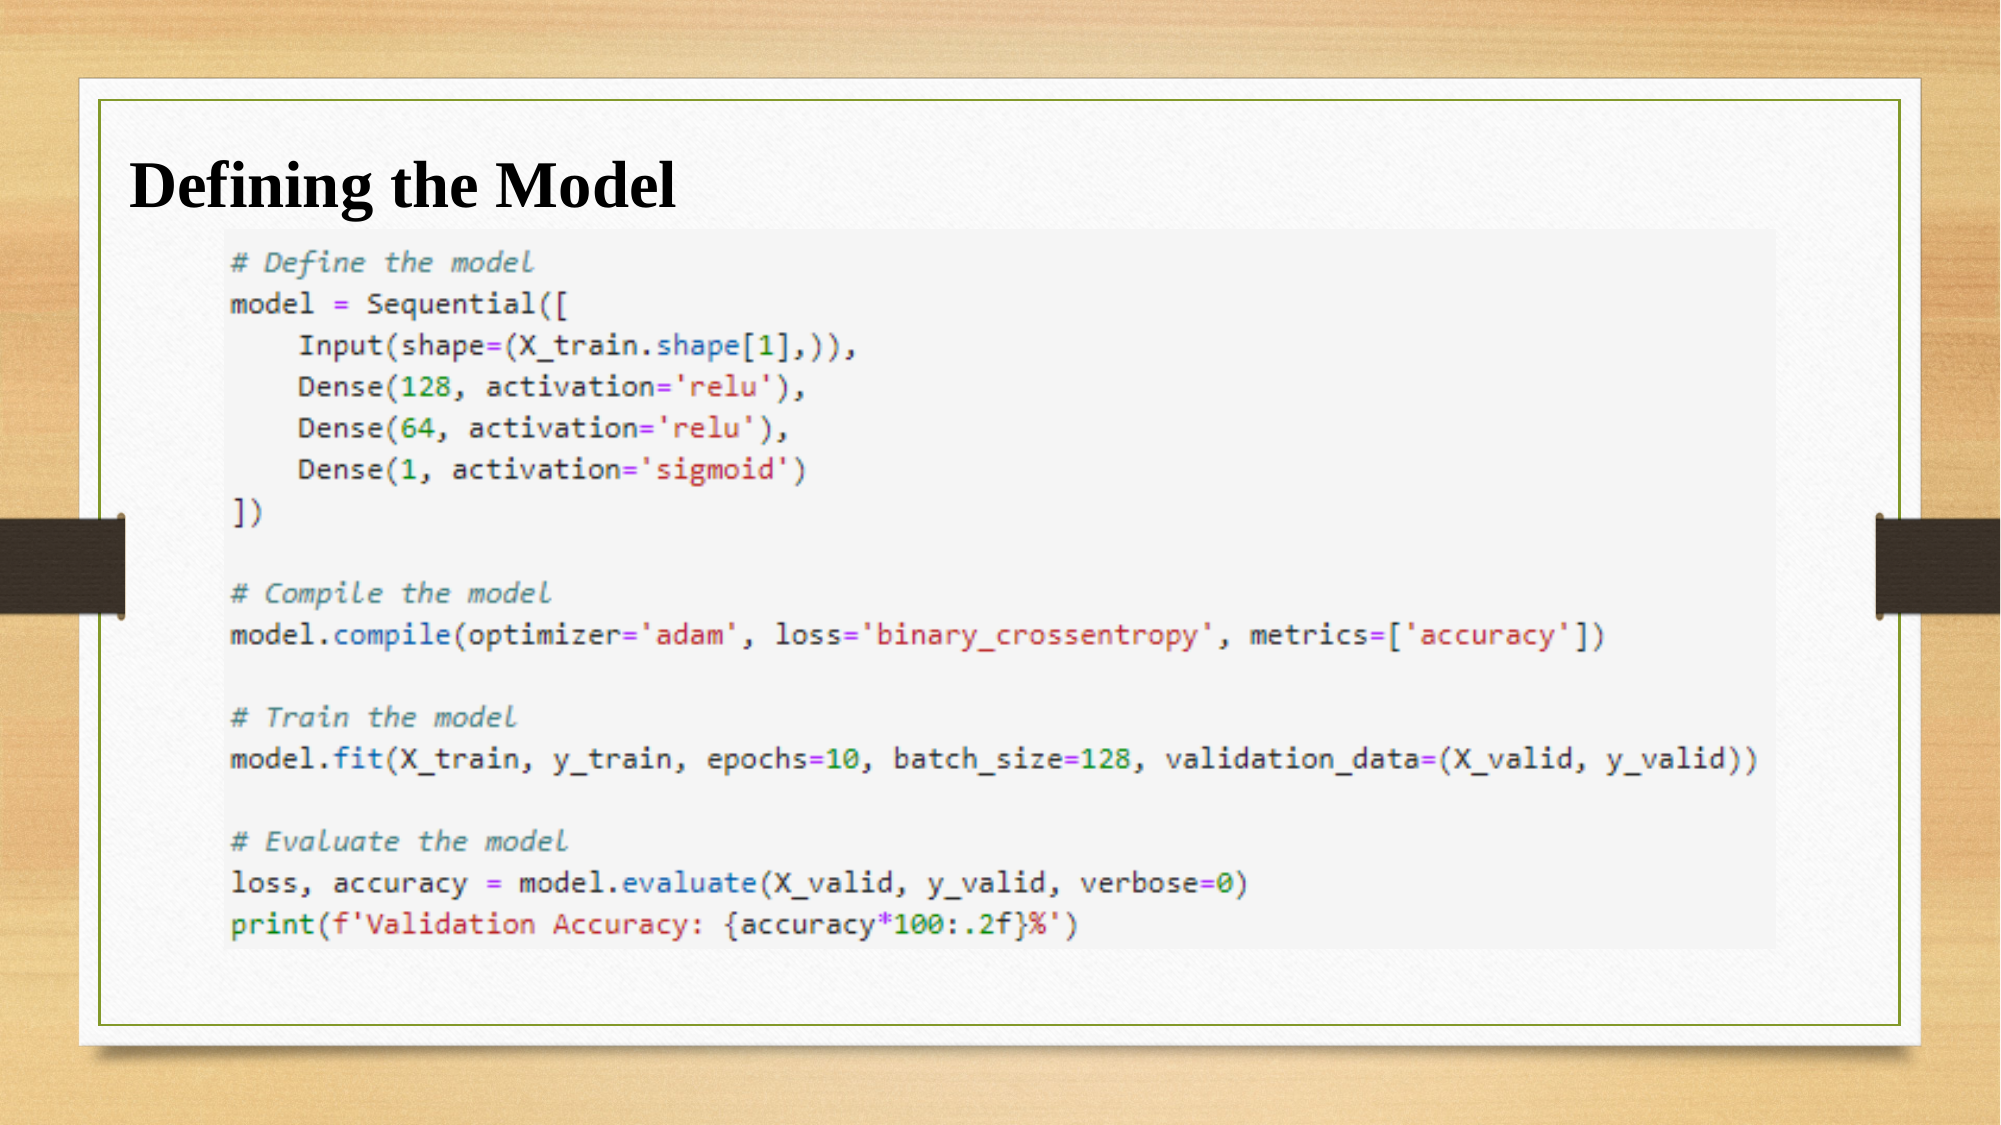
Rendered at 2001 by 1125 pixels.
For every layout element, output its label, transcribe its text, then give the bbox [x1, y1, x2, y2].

picture [0, 0, 2001, 1125]
text_box Defining the Model [114, 133, 1119, 229]
